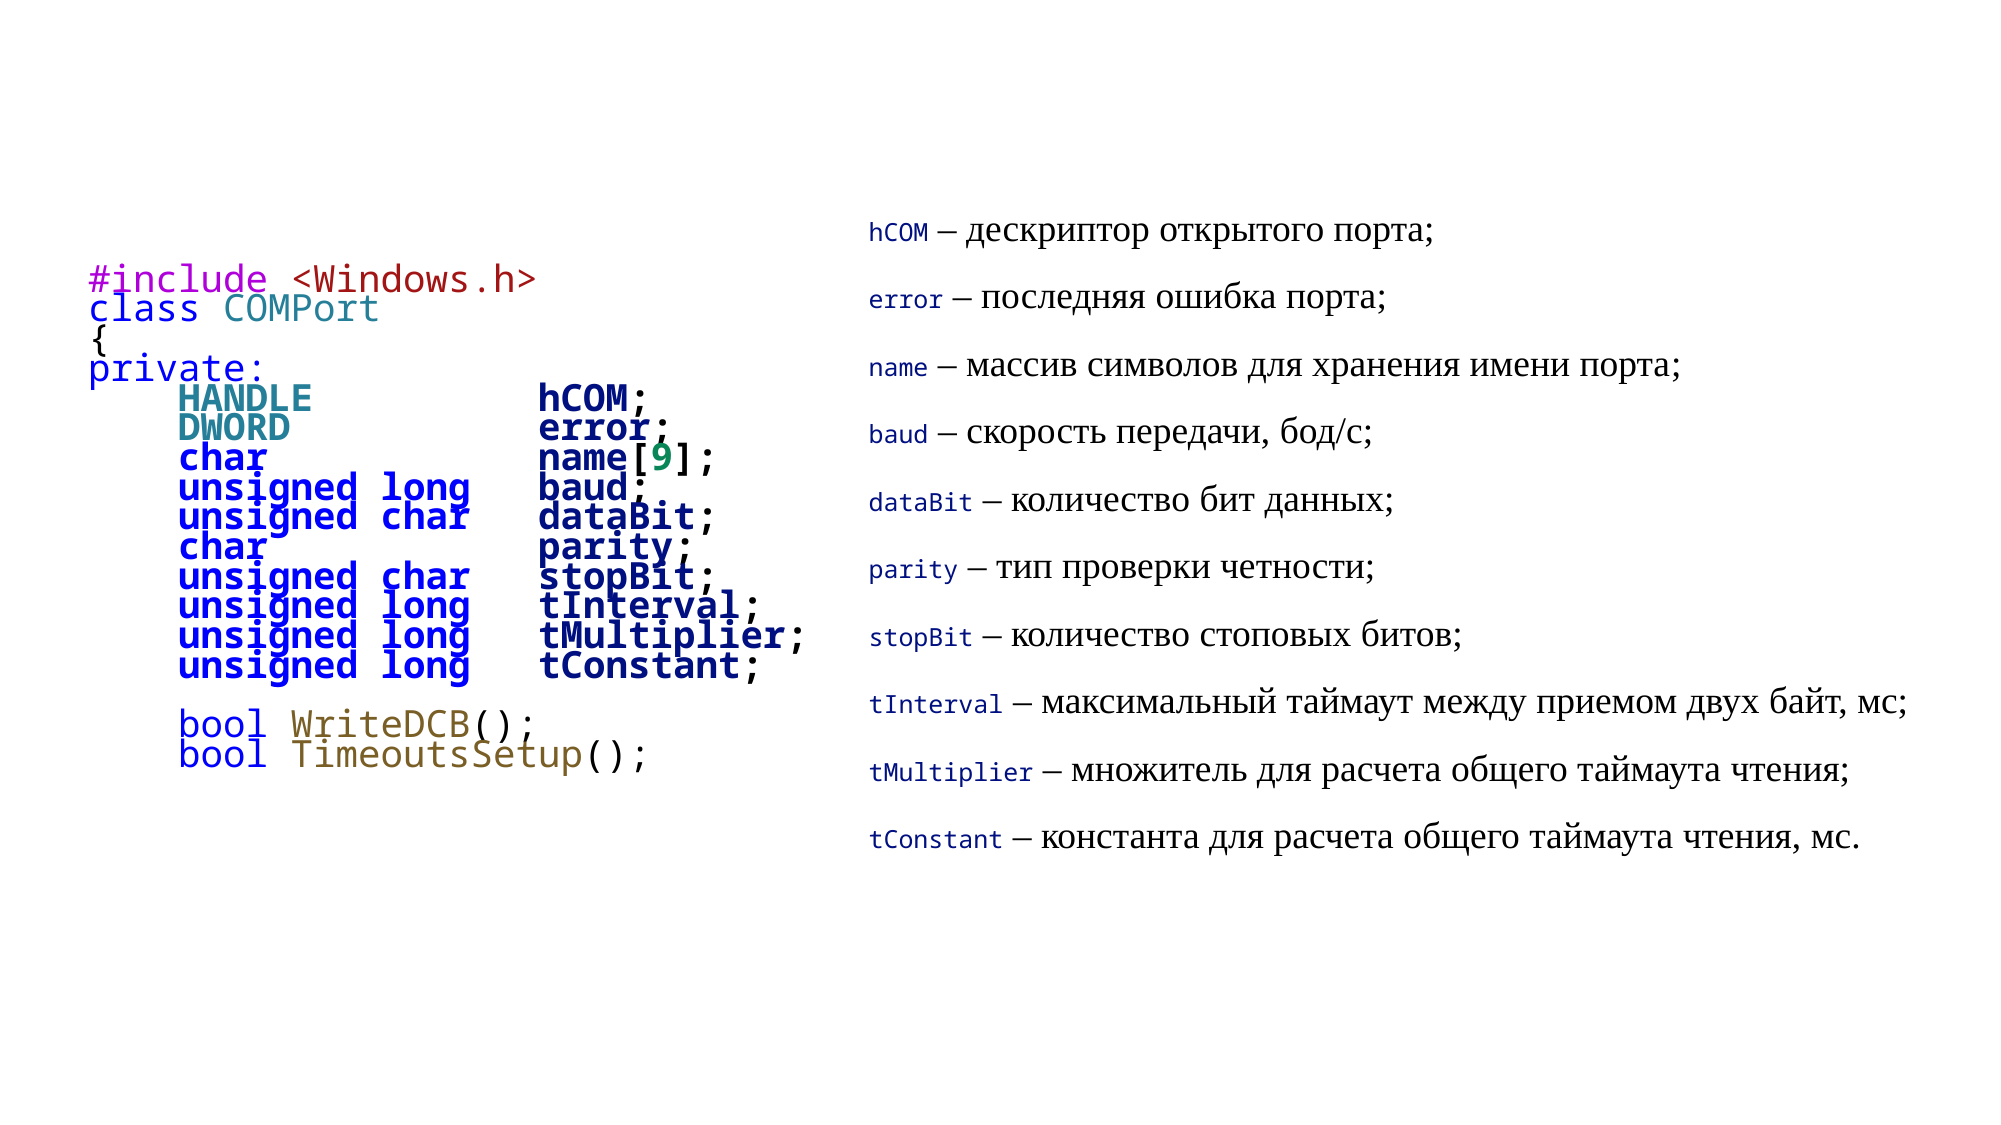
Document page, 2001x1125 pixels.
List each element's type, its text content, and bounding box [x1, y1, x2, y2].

text_box #include <Windows.h> class COMPort { private: HANDLE hCOM; DWORD error; char name[9]; unsigned long baud; unsigned char dataBit; char parity; unsigned char stopBit; unsigned long tInterval; unsigned long tMultiplier; unsigned long tConstant; bool WriteDCB(); bool TimeoutsSetup(); [0, 262, 780, 783]
text_box hCOM – дескриптор открытого порта; error – последняя ошибка порта; name – массив символов для хранения имени порта; baud – скорость передачи, бод/с; dataBit – количество бит данных; parity – тип проверки четности; stopBit – количество стоповых битов; tInterval – максимальный таймаут между приемом двух байт, мс; tMultiplier – множитель для расчета общего таймаута чтения; tConstant – константа для расчета общего таймаута чтения, мс. [780, 173, 1958, 864]
